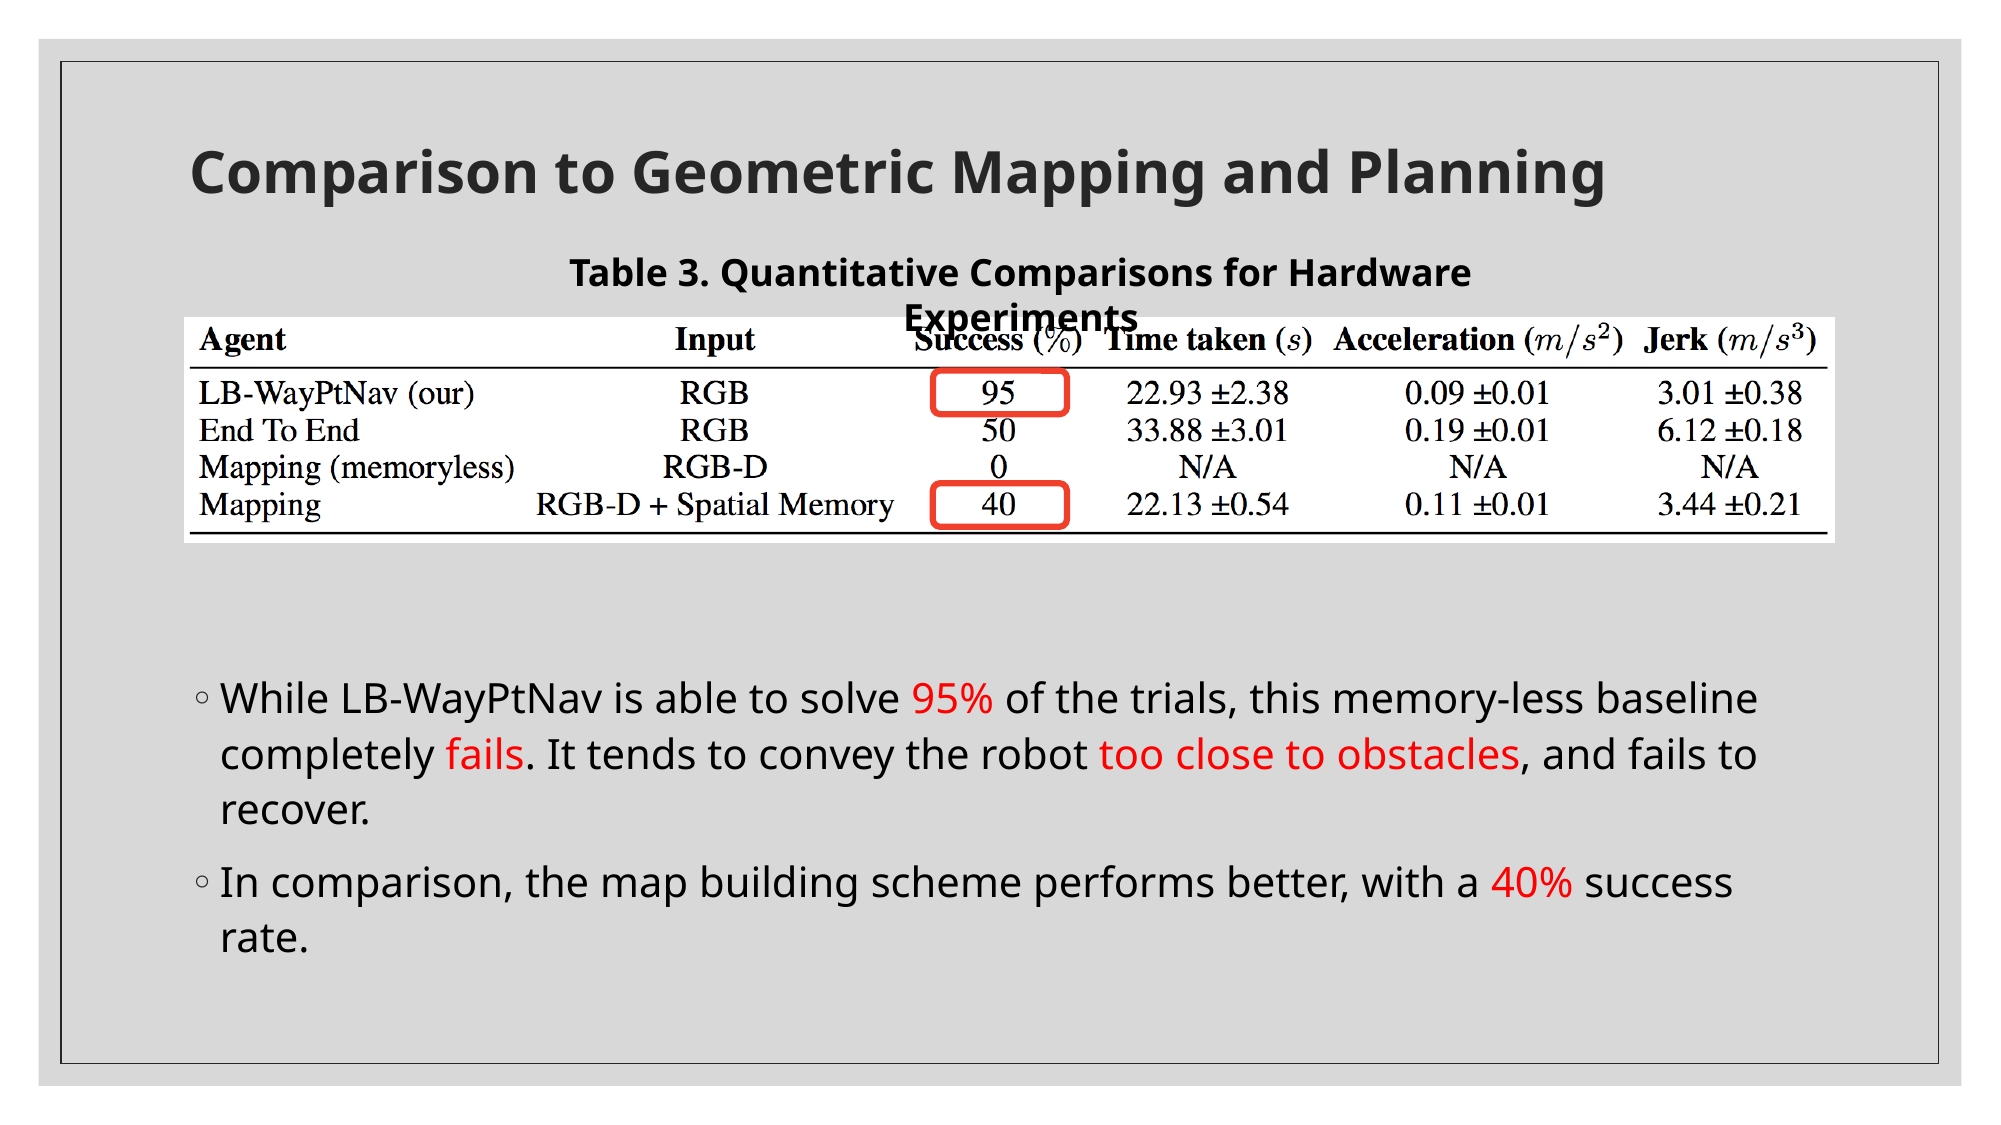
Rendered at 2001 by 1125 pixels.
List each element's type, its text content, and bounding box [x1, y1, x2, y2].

title Comparison to Geometric Mapping and Planning [174, 62, 1825, 242]
text_box Table 3. Quantitative Comparisons for Hardware Experiments [434, 242, 1608, 314]
picture [184, 316, 1835, 543]
list While LB-WayPtNav is able to solve 95% of the trials, this memory-less baseline completely fails. It tends to convey the robot too close to obstacles, and fails to recover. In comparison, the map building scheme performs better, with a 40% success rate. [174, 242, 1825, 1050]
